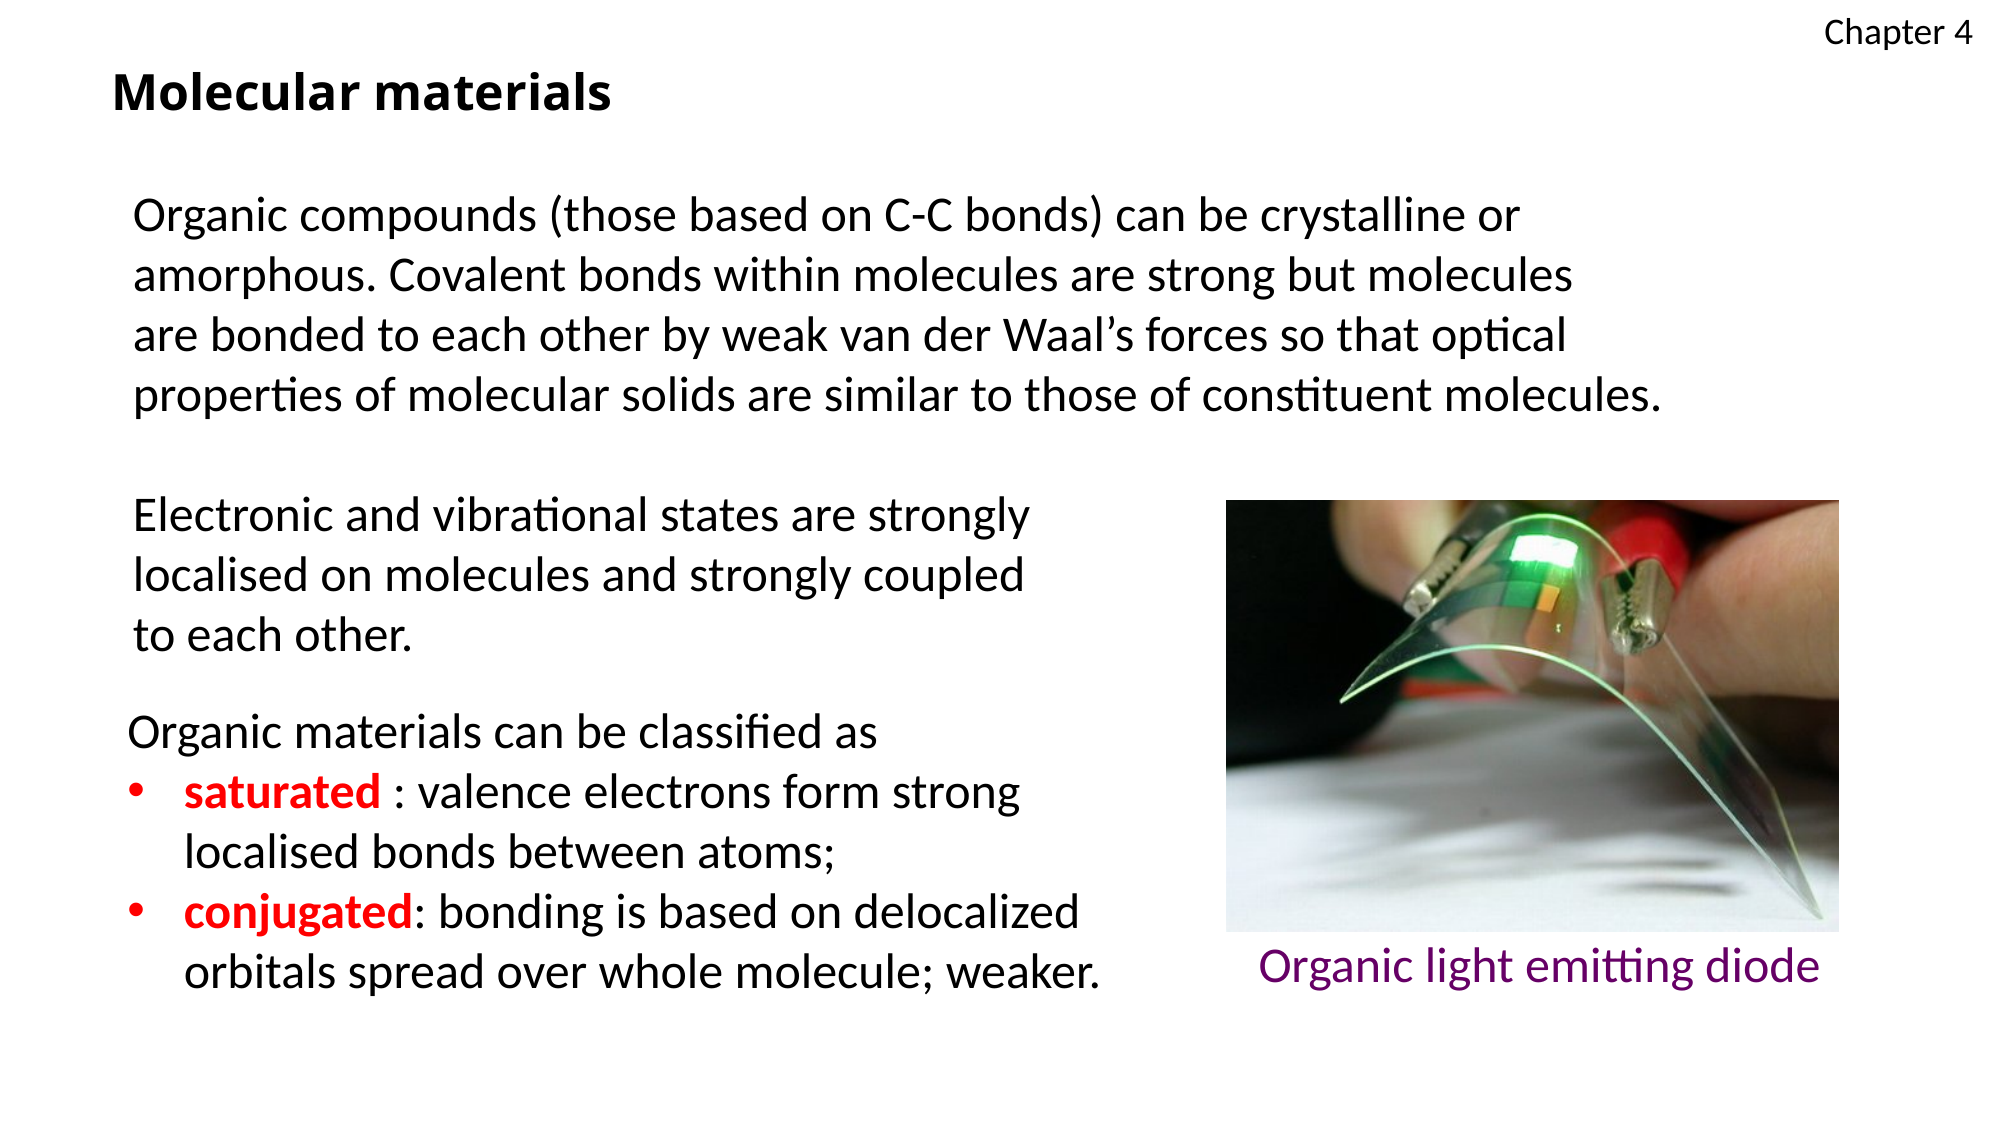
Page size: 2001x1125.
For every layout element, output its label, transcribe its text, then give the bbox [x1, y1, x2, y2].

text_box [112, 500, 1848, 1011]
text_box Organic compounds (those based on C-C bonds) can be crystalline or amorphous. Covalent bonds within molecules are strong but molecules are bonded to each other by weak van der Waal’s forces so that optical properties of molecular solids are similar to those of constituent molecules. Electronic and vibrational states are strongly localised on molecules and strongly coupled to each other. [118, 174, 1690, 500]
text_box Chapter 4 [1809, 0, 1988, 60]
title Molecular materials [96, 27, 1559, 160]
